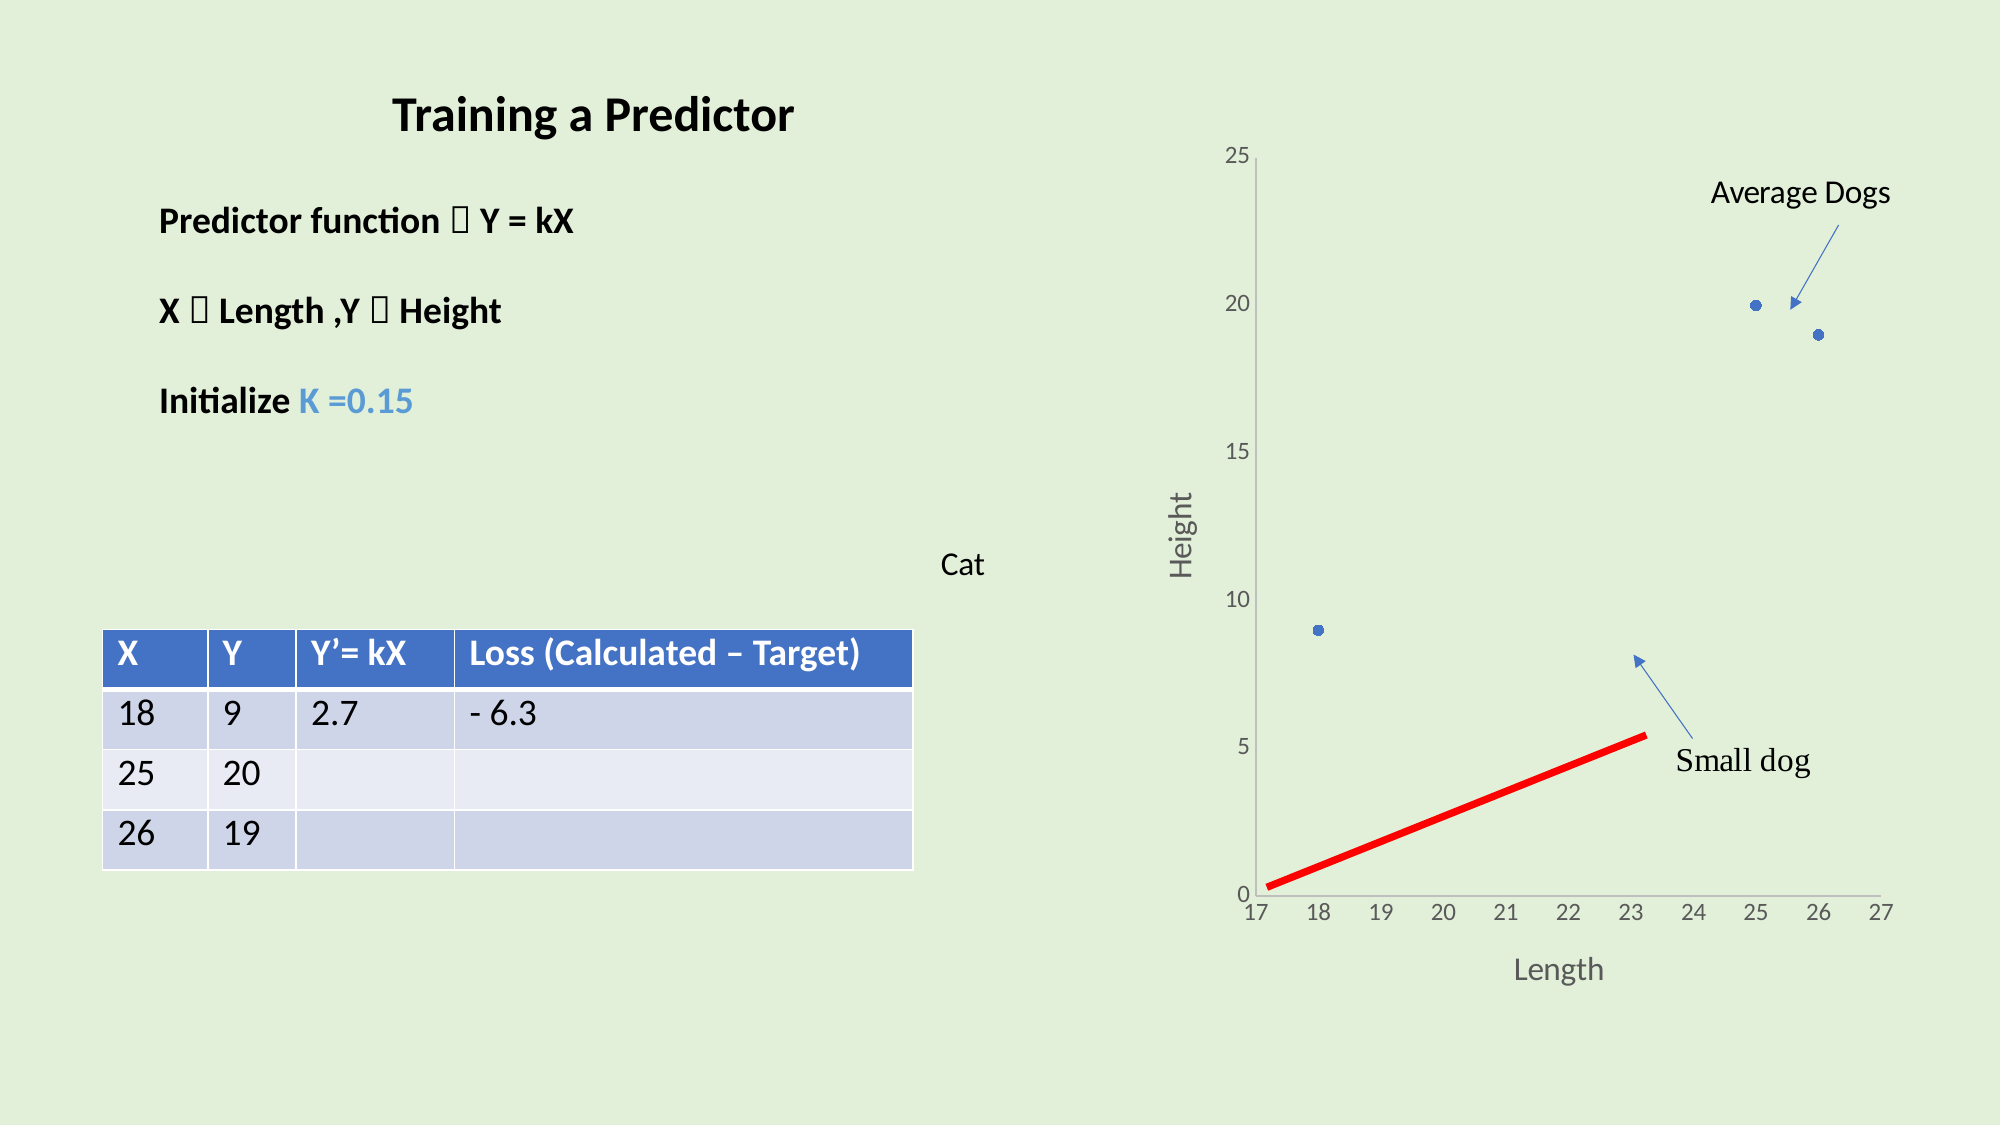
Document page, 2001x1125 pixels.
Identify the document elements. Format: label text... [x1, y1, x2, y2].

table_cell [297, 750, 454, 809]
table_header Loss (Calculated – Target) [455, 630, 912, 687]
text_box Training a Predictor [377, 73, 1517, 149]
table_header Y [209, 630, 295, 687]
table_cell 2.7 [297, 692, 454, 749]
table_cell 20 [209, 750, 295, 809]
table_cell [455, 811, 912, 869]
table_header Y’= kX [297, 630, 454, 687]
table_cell 9 [209, 692, 295, 749]
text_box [1633, 654, 1693, 739]
table_cell - 6.3 [455, 692, 912, 749]
text_box Cat [926, 534, 1074, 591]
table_cell 19 [209, 811, 295, 869]
table_cell 25 [103, 750, 207, 809]
table_cell 18 [103, 692, 207, 749]
table_cell [455, 750, 912, 809]
table_header X [103, 630, 207, 687]
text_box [1790, 224, 1839, 310]
table_cell 26 [103, 811, 207, 869]
text_box Predictor function  Y = kX X  Length ,Y  Height Initialize K =0.15 [144, 188, 703, 429]
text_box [1266, 734, 1647, 888]
table_cell [297, 811, 454, 869]
chart [1129, 127, 1909, 1023]
